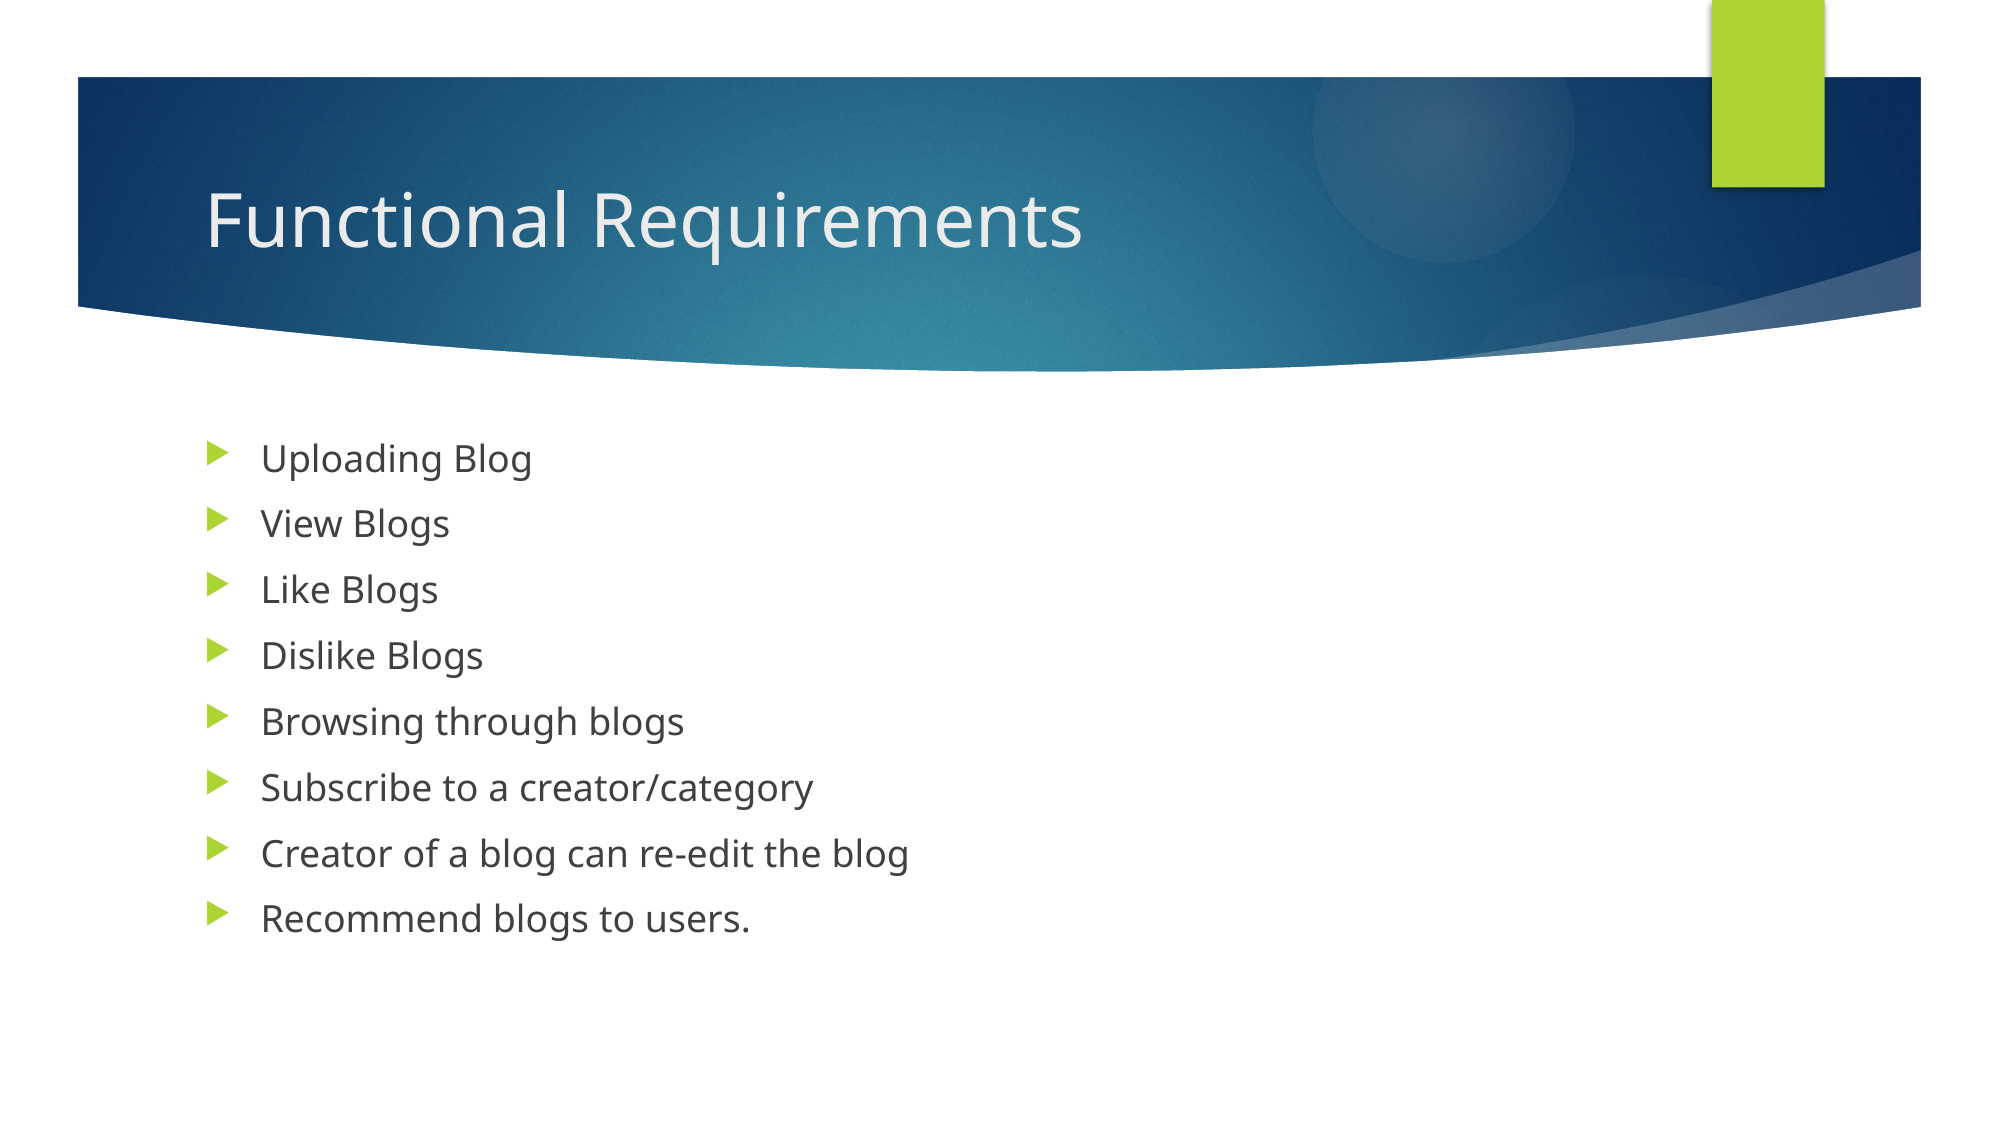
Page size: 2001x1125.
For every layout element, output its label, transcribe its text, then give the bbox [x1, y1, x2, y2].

title Functional Requirements [189, 159, 1627, 276]
list Uploading Blog View Blogs Like Blogs Dislike Blogs Browsing through blogs Subscribe to a creator/category Creator of a blog can re-edit the blog Recommend blogs to users. [189, 427, 1627, 988]
